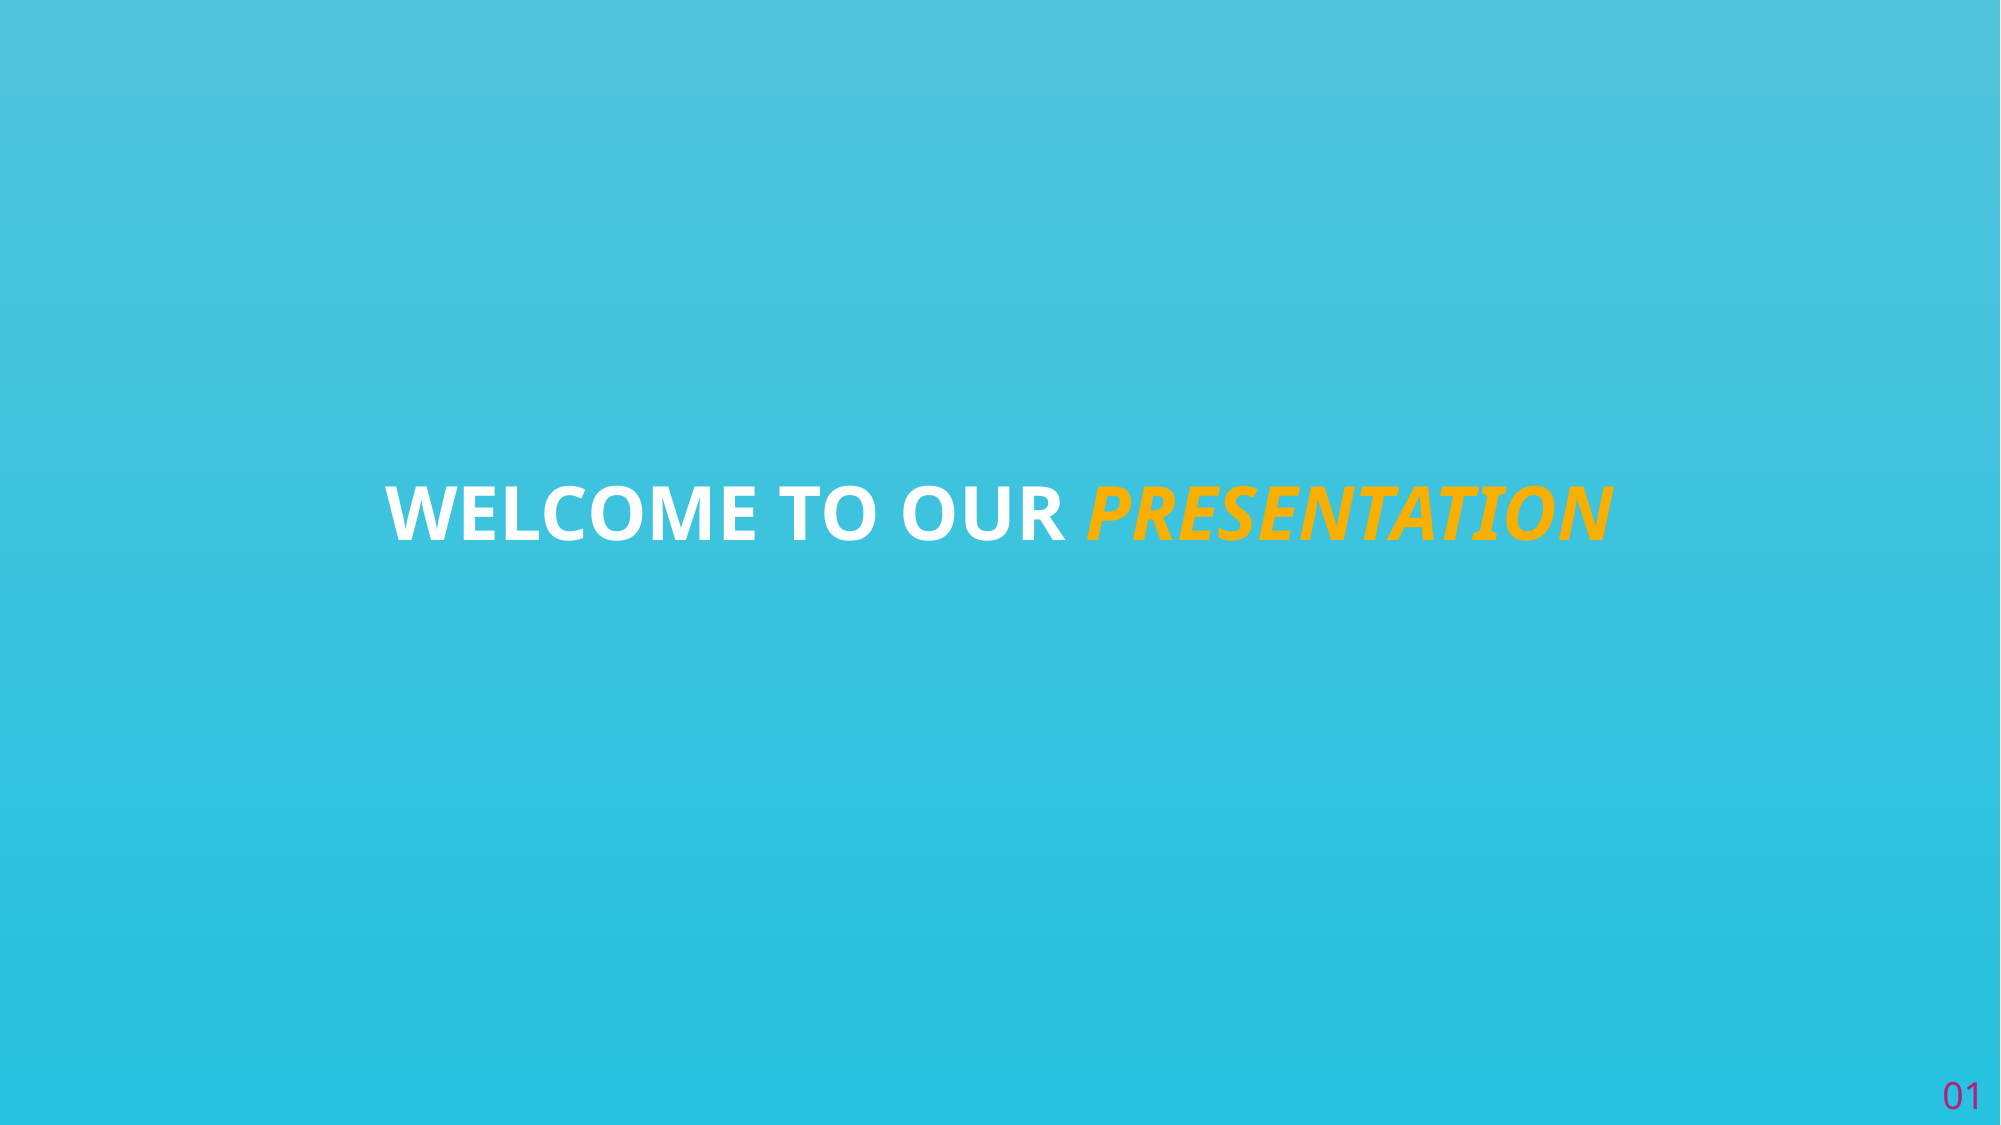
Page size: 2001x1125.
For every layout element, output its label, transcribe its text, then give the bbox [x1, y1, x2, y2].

text_box WELCOME TO OUR PRESENTATION [290, 407, 1710, 563]
text_box [0, 0, 2000, 1125]
text_box 01 [1927, 1064, 2000, 1125]
